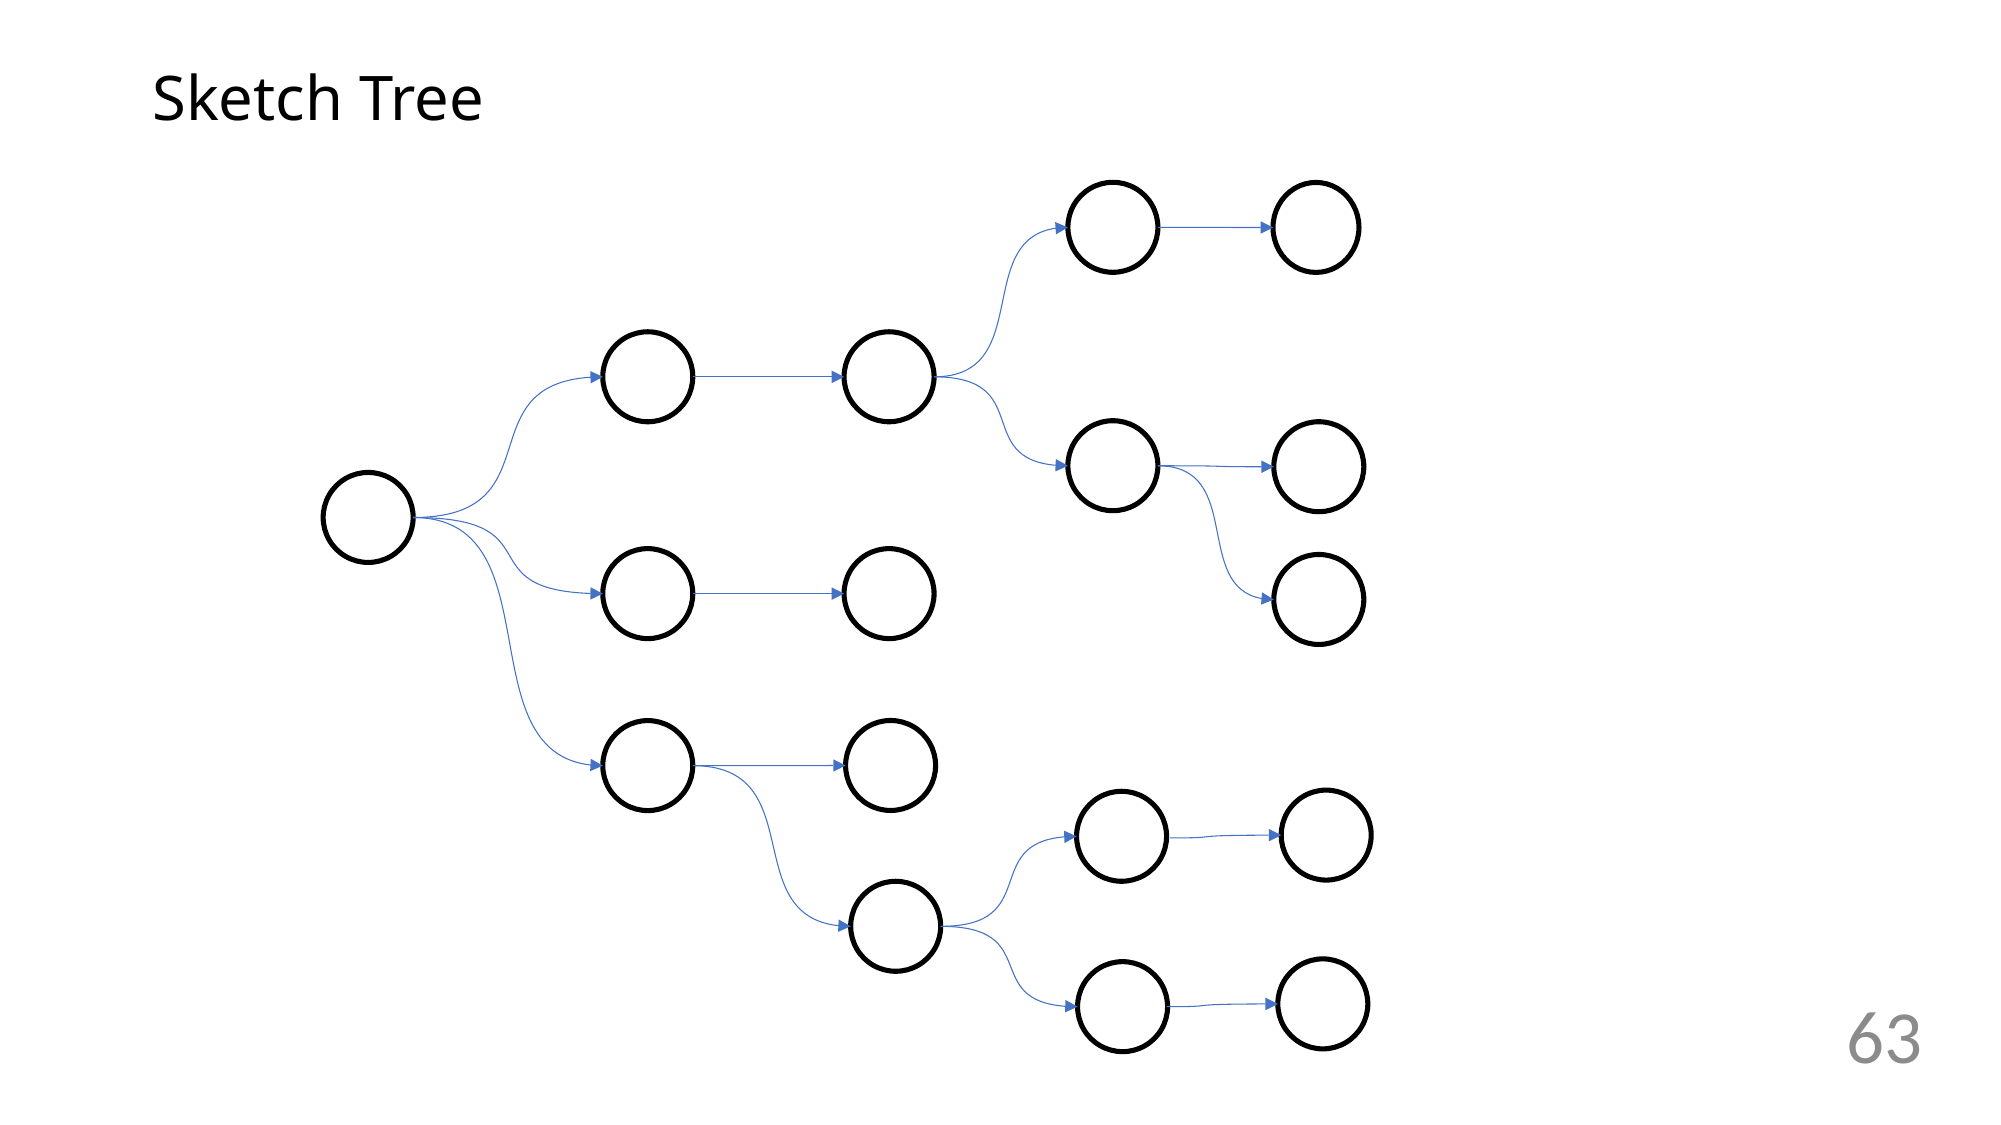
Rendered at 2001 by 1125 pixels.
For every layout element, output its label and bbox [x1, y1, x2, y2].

text_box [322, 181, 1369, 1053]
title [137, 59, 1863, 142]
text_box [1169, 789, 1373, 882]
slide_number [1750, 969, 1938, 1099]
